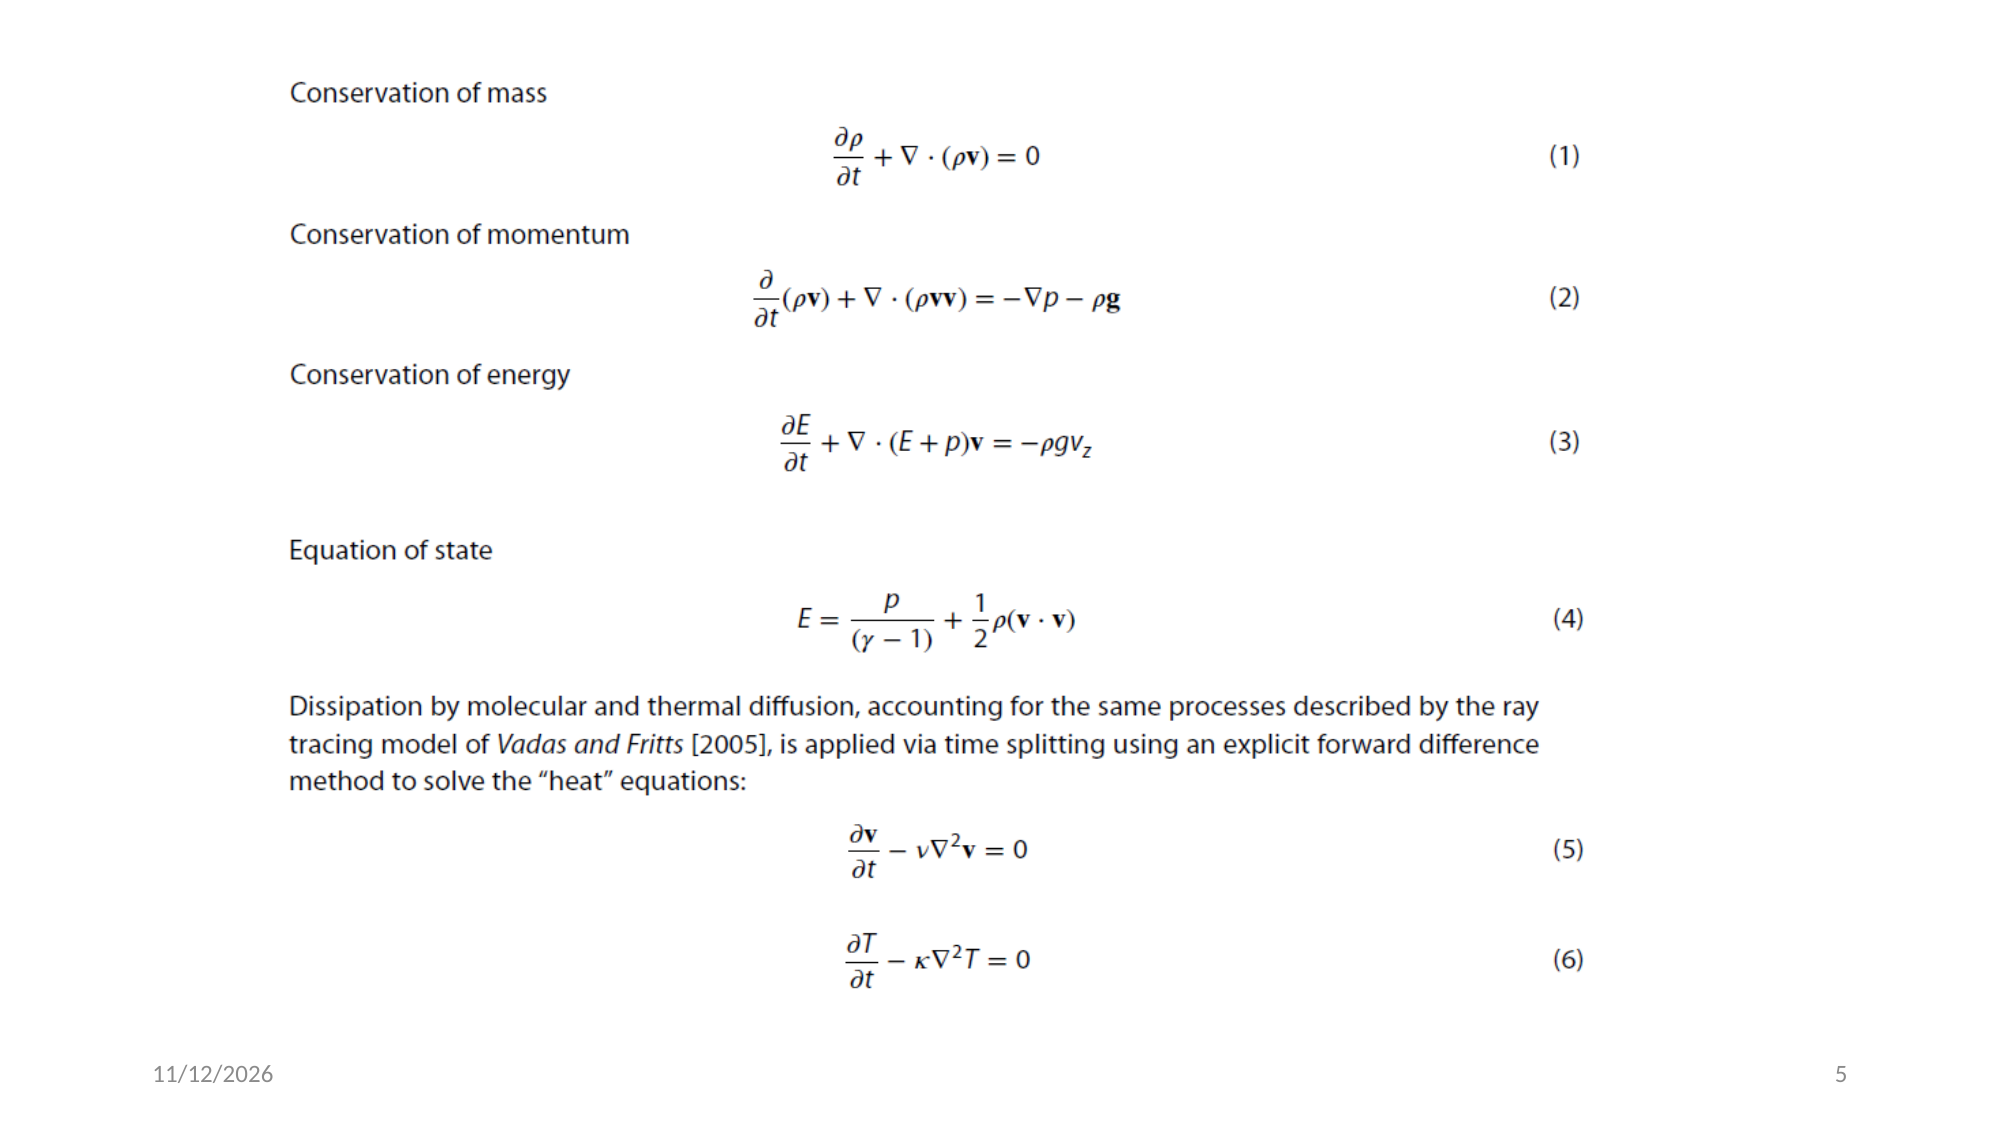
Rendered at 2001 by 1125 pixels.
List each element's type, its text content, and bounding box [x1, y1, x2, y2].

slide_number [137, 1042, 588, 1103]
slide_number 5 [1412, 1042, 1863, 1103]
picture [263, 74, 1603, 485]
picture [248, 515, 1633, 1004]
